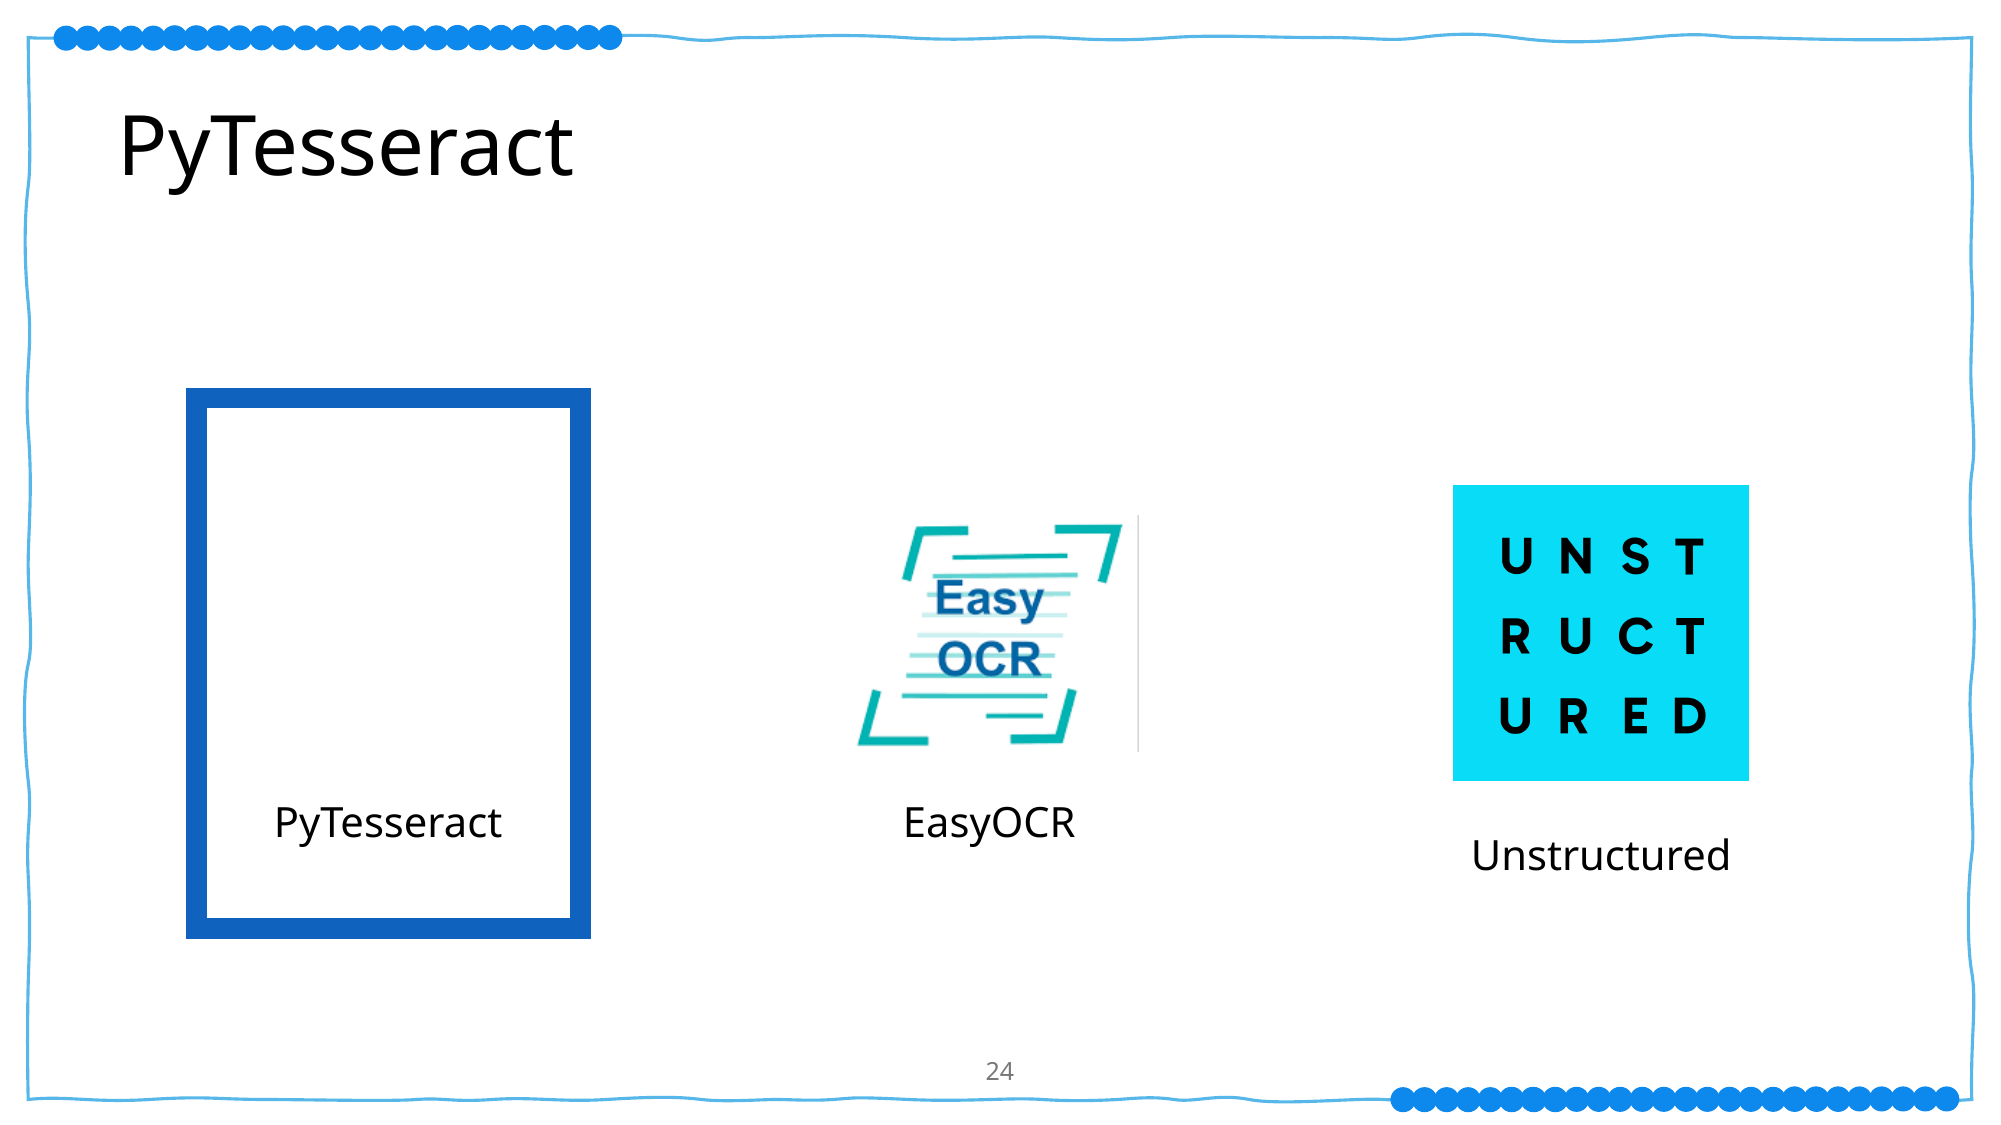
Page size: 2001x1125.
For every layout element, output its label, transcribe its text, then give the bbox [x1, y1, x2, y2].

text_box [53, 24, 623, 52]
text_box [22, 32, 1976, 1104]
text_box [244, 433, 533, 855]
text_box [1389, 1085, 1960, 1113]
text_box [1447, 485, 1756, 888]
slide_number 23 [1094, 1099, 1225, 1103]
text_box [839, 514, 1140, 855]
